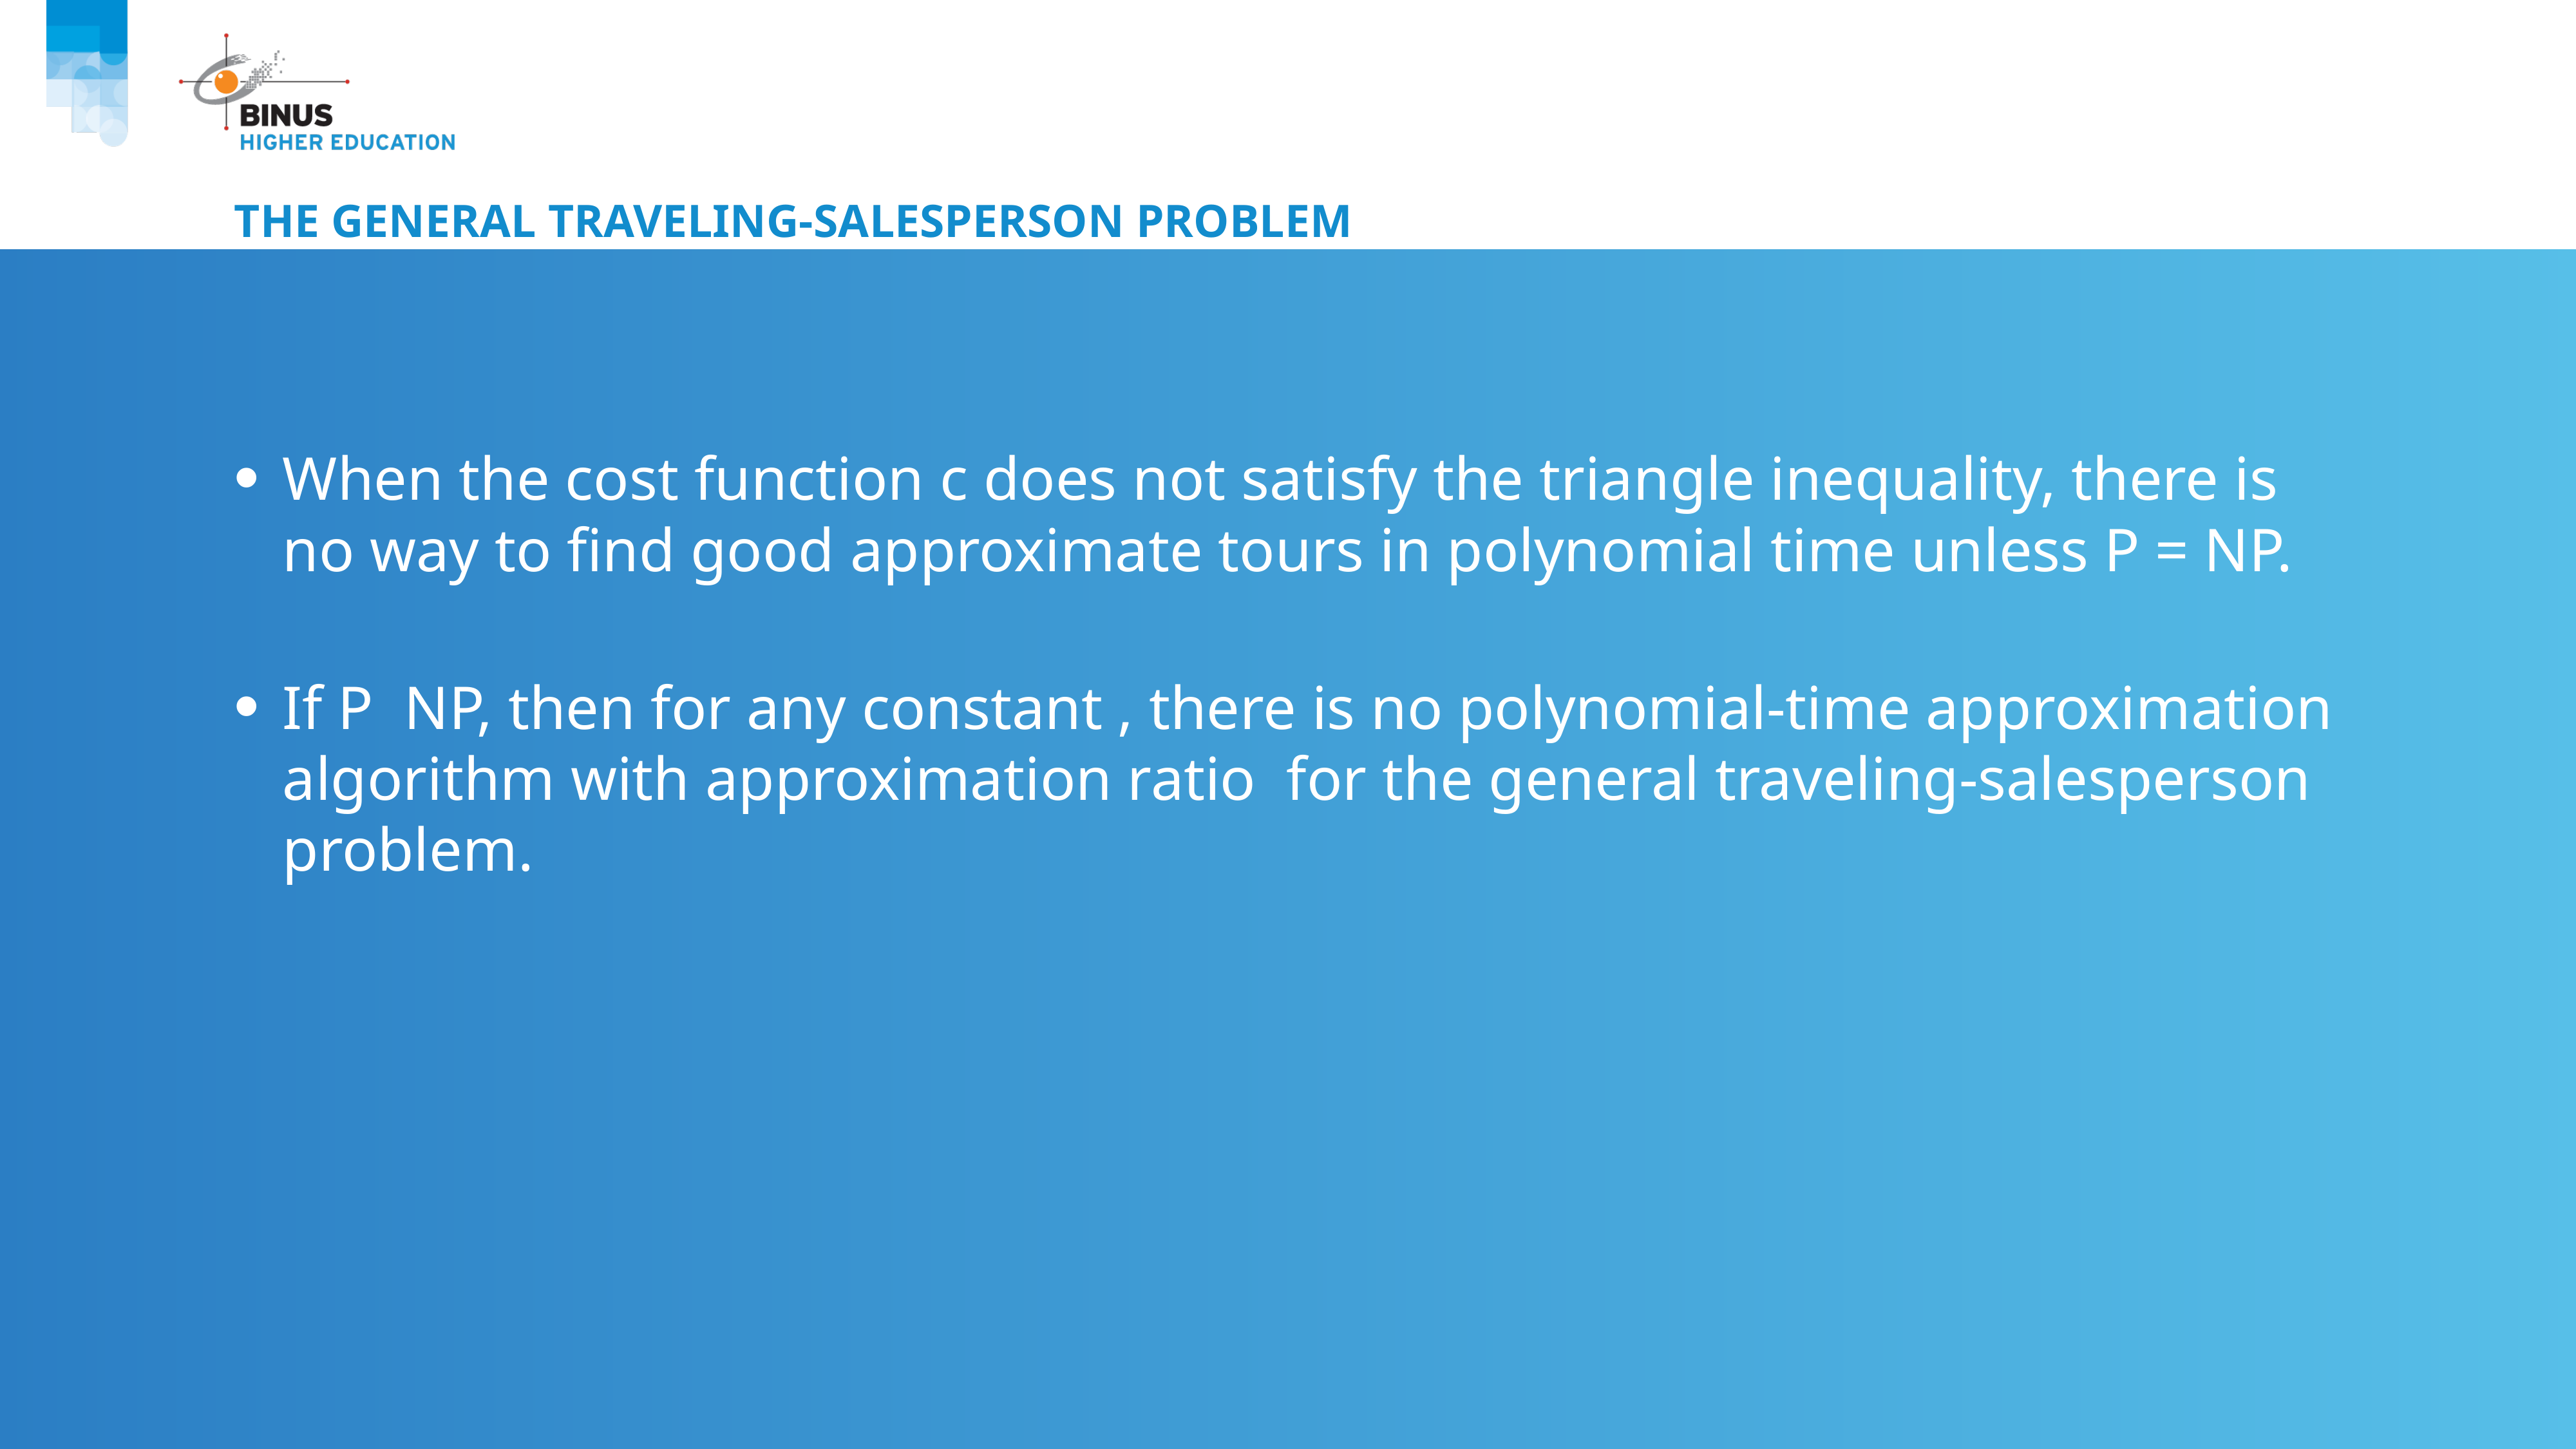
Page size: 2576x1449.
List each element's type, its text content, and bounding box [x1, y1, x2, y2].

picture [46, 0, 455, 154]
title The general traveling-salesperson problem [228, 197, 1784, 252]
